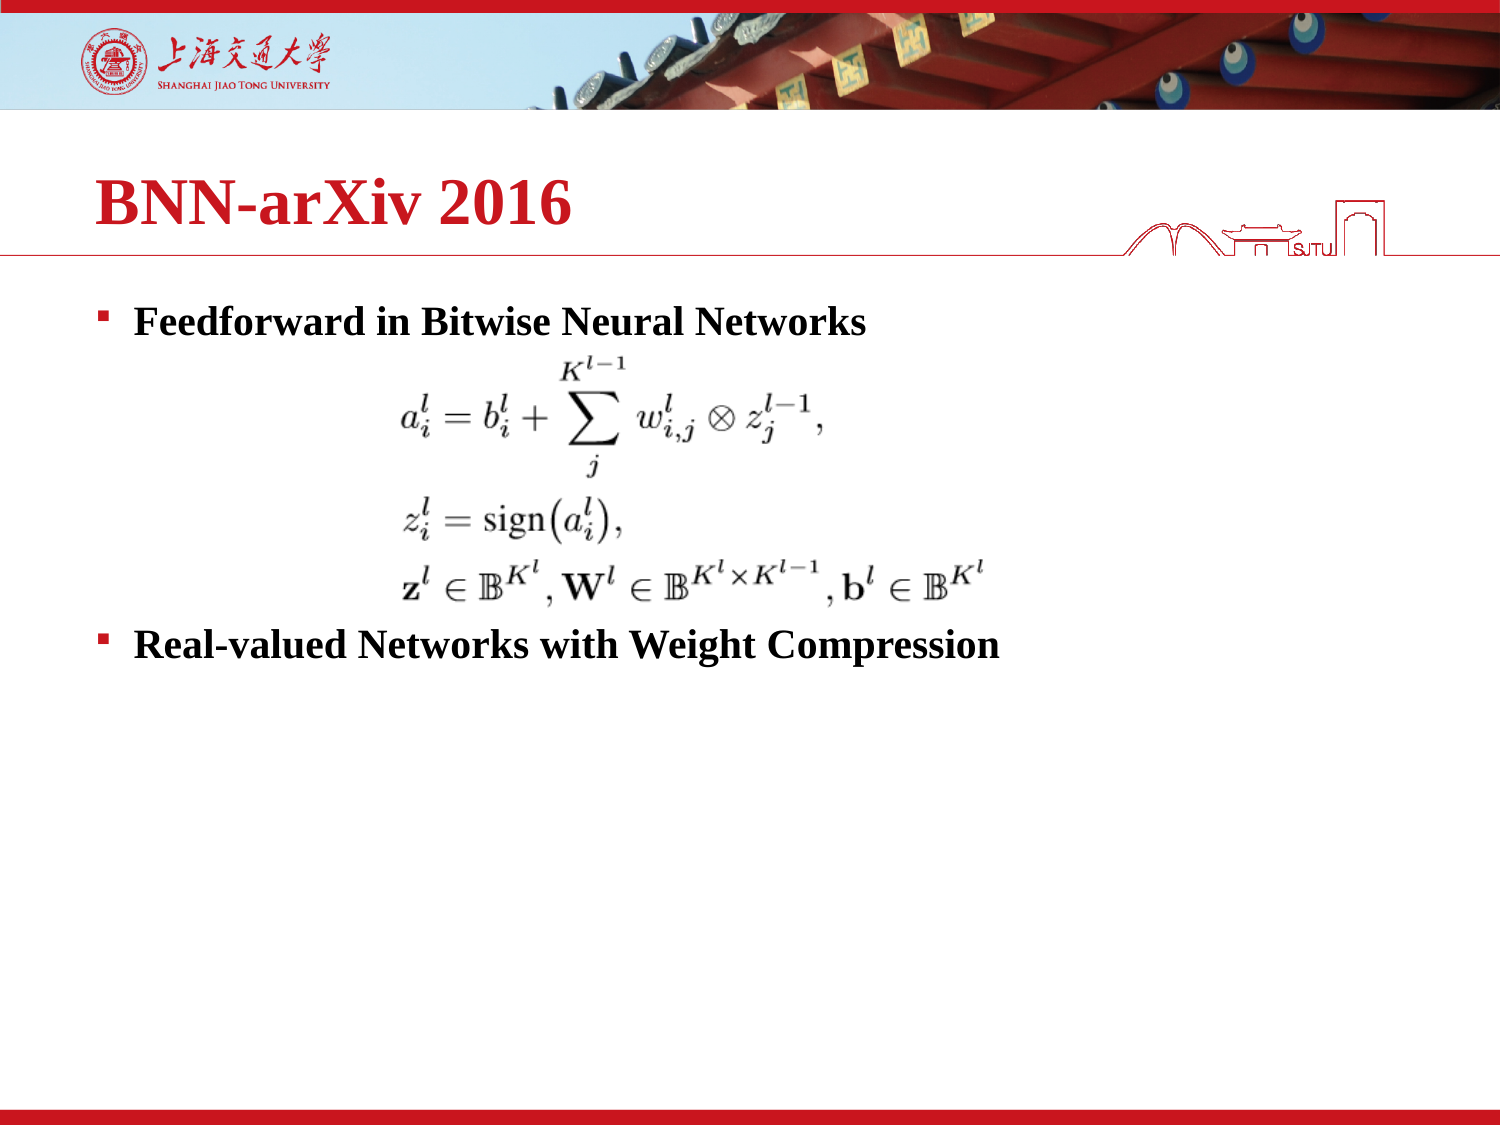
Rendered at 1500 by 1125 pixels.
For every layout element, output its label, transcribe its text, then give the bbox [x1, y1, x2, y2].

picture [0, 200, 1500, 256]
picture [387, 347, 990, 618]
title BNN-arXiv 2016 [81, 159, 1455, 254]
picture [0, 0, 1500, 110]
